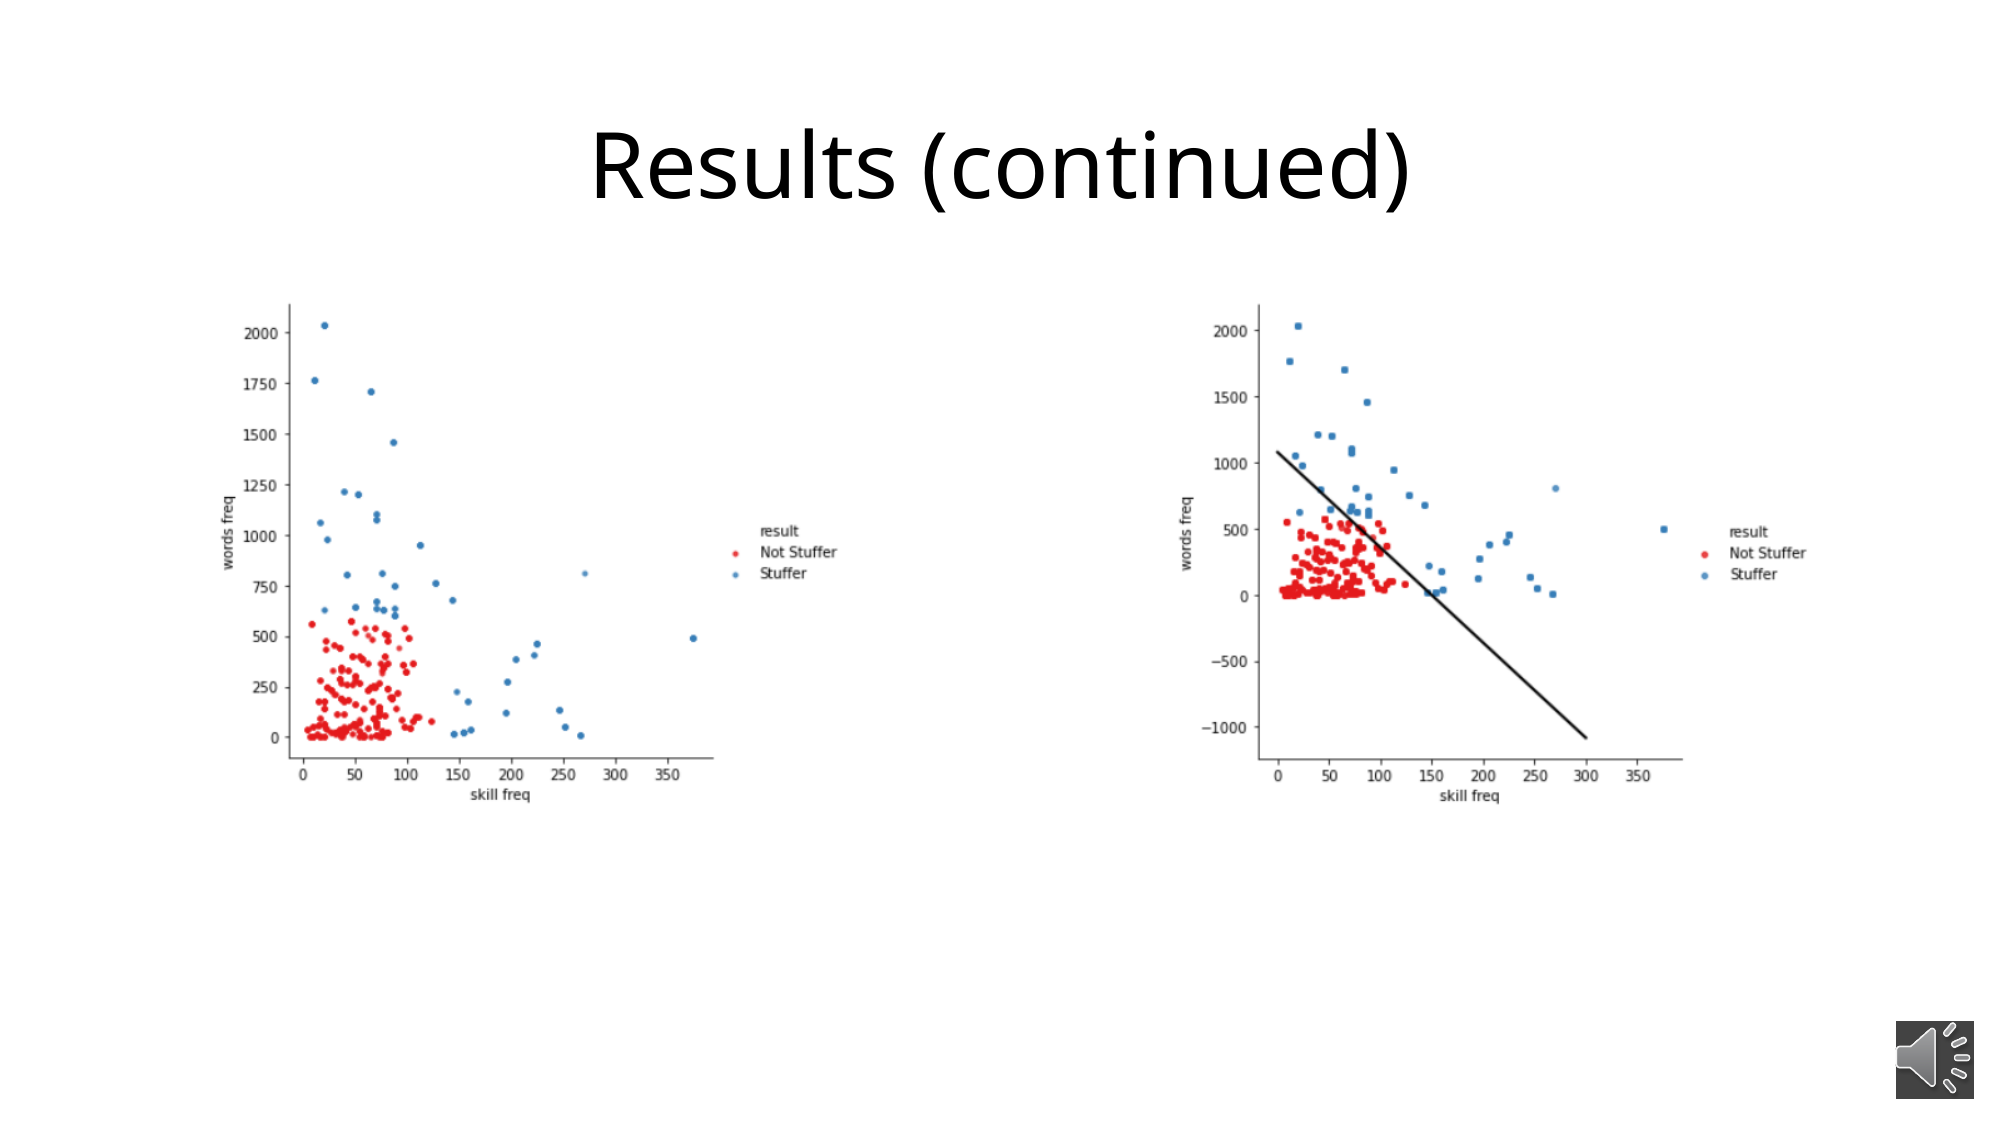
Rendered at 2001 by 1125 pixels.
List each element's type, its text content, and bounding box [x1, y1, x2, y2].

picture [1894, 1019, 1975, 1100]
picture [34, 298, 869, 830]
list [1036, 296, 1902, 830]
title Results (continued) [137, 59, 1863, 278]
